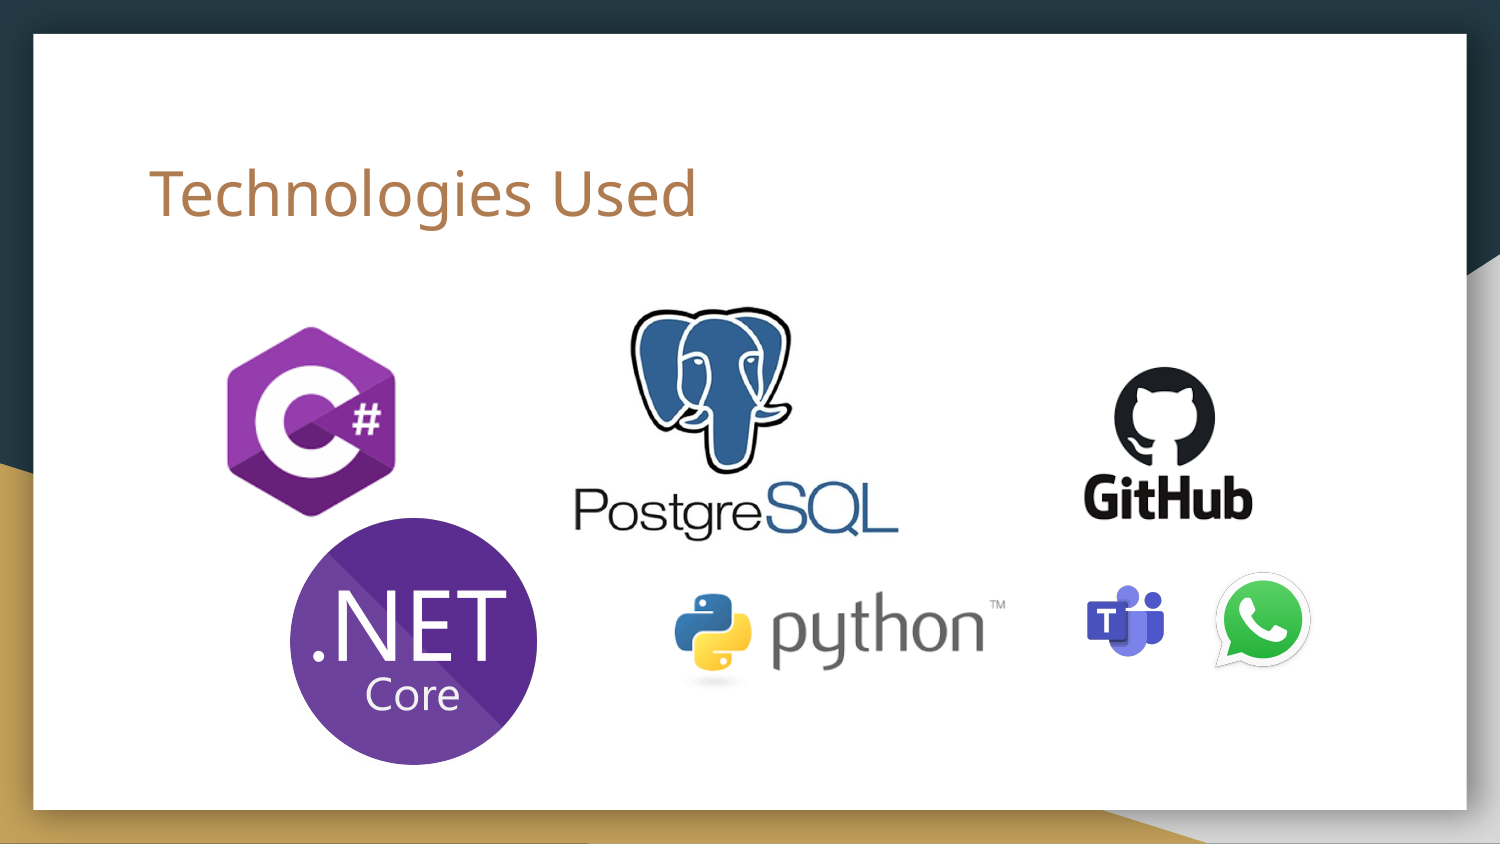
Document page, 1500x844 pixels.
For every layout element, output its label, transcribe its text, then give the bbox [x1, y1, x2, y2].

title Technologies Used [134, 138, 1366, 251]
picture [619, 571, 1038, 712]
picture [152, 262, 1331, 765]
picture [1052, 548, 1198, 694]
picture [1206, 564, 1319, 677]
